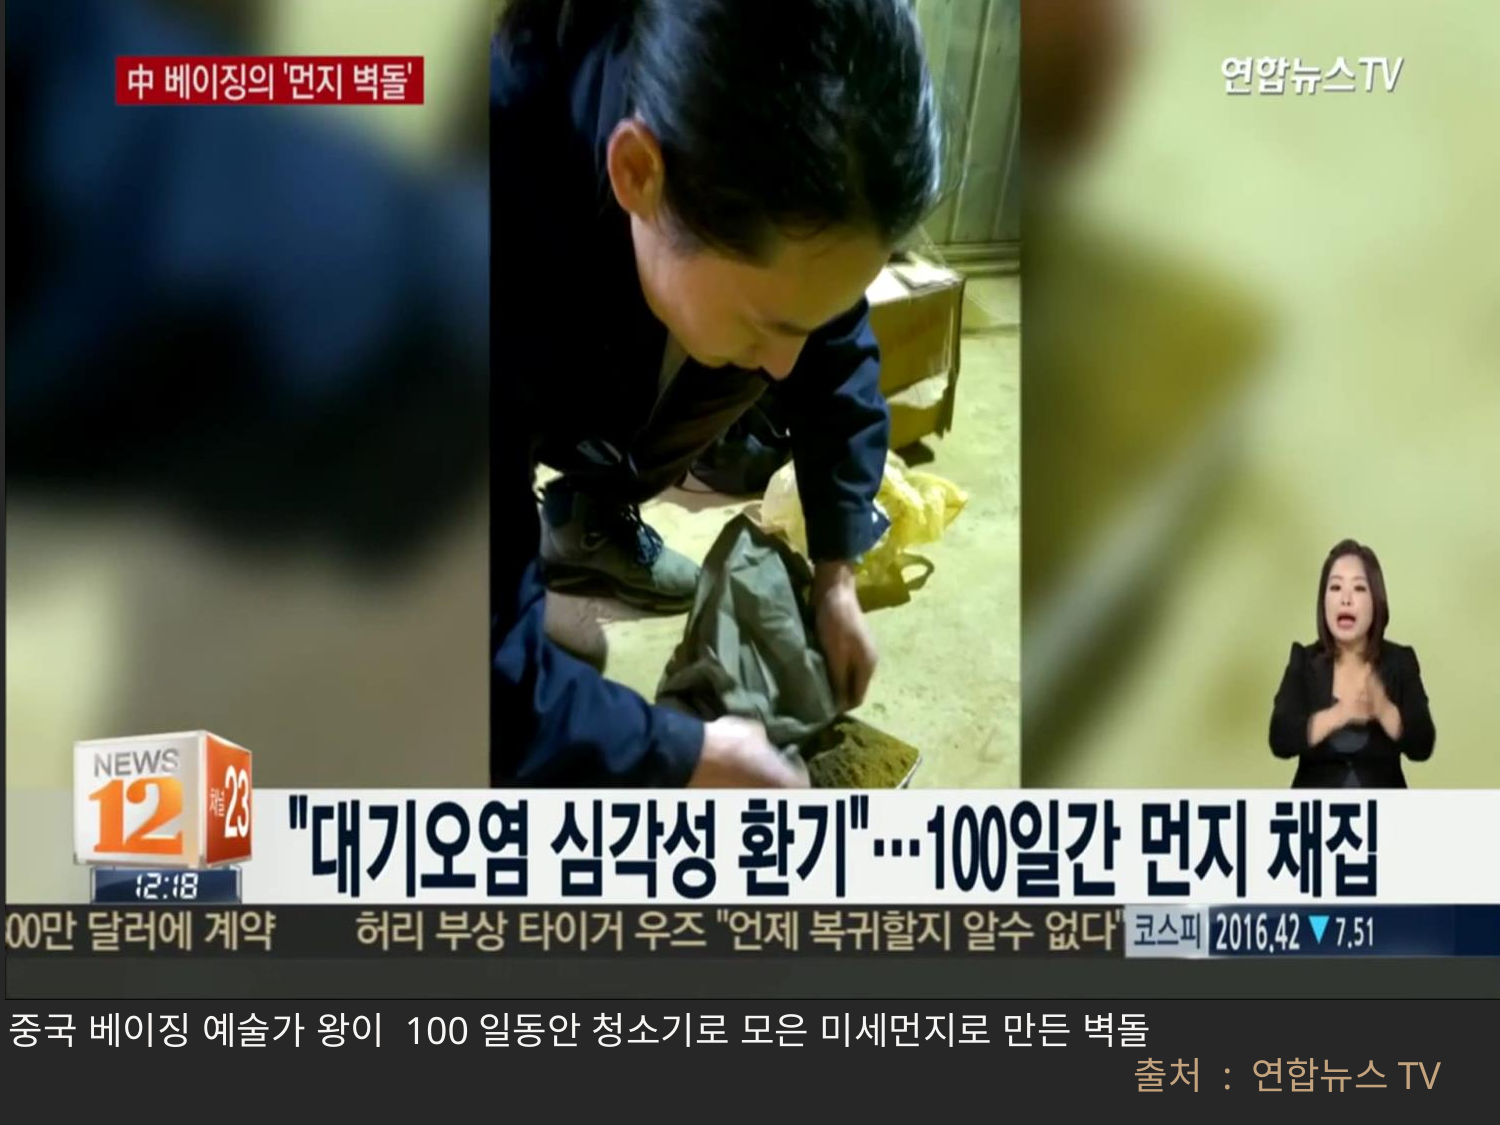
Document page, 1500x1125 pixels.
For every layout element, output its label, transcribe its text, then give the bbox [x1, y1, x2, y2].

picture [5, 0, 1500, 1000]
text_box 중국 베이징 예술가 왕이 100일동안 청소기로 모은 미세먼지로 만든 벽돌 [0, 999, 1500, 1060]
text_box 출처 : 연합뉴스TV [1092, 1060, 1483, 1105]
